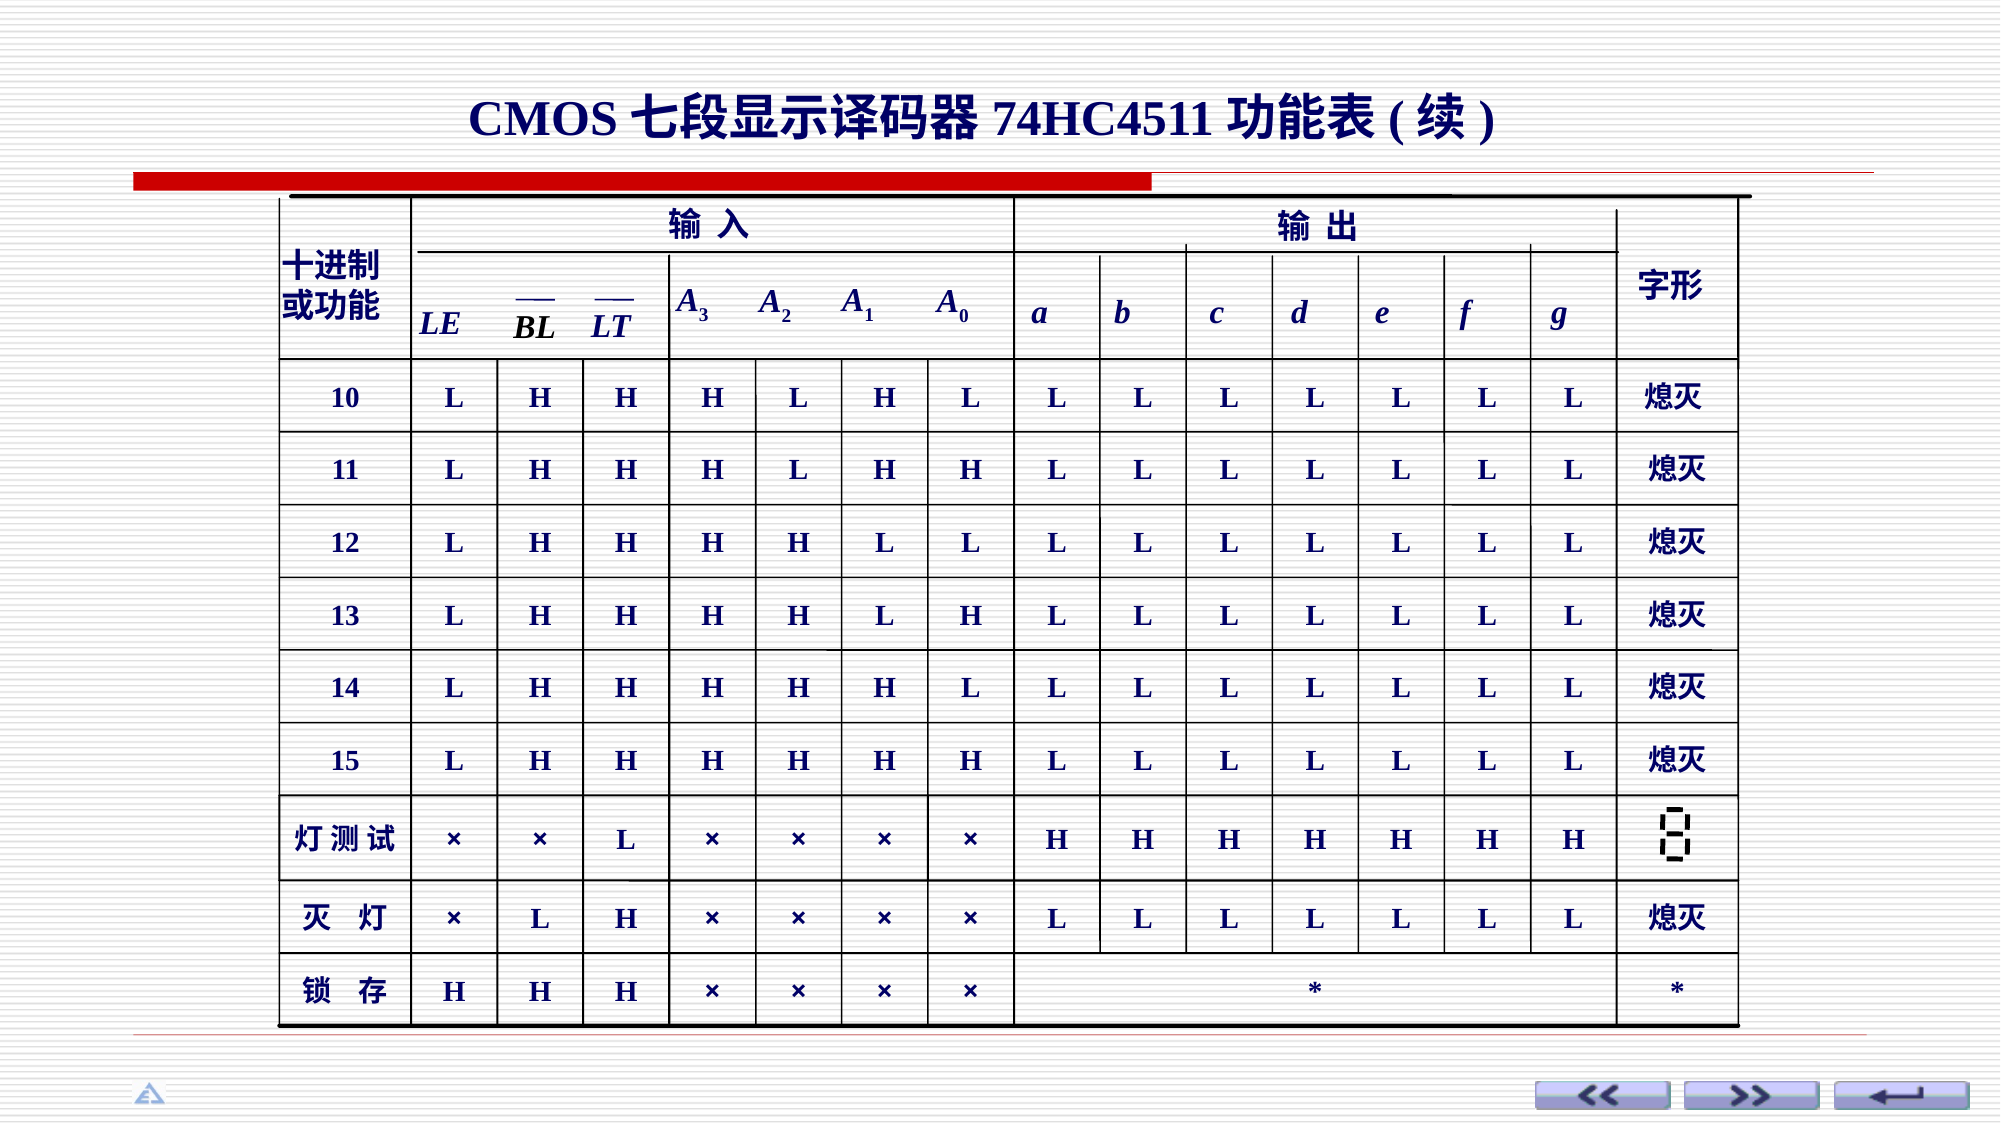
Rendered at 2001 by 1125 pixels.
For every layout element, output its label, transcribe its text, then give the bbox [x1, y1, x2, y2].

text_box L [1101, 881, 1186, 953]
text_box L [1015, 369, 1099, 431]
text_box H [584, 432, 669, 504]
text_box e [1343, 253, 1426, 369]
text_box H [498, 384, 583, 431]
text_box L [1445, 432, 1530, 504]
text_box × [756, 881, 841, 953]
text_box × [670, 954, 755, 1025]
text_box L [1015, 881, 1100, 953]
text_box 15 [280, 723, 411, 795]
text_box L [1273, 578, 1358, 650]
text_box * [1617, 954, 1738, 1025]
text_box L [1187, 432, 1272, 504]
text_box H [1359, 796, 1444, 880]
text_box L [756, 361, 841, 431]
text_box g [1516, 253, 1603, 369]
text_box H [756, 650, 841, 722]
text_box L [1015, 432, 1099, 504]
text_box L [1015, 578, 1099, 649]
text_box H [498, 650, 583, 722]
text_box 熄灭 [1617, 881, 1738, 953]
text_box L [1187, 369, 1272, 431]
text_box L [928, 505, 1014, 577]
text_box c [1174, 253, 1260, 369]
text_box 11 [280, 432, 411, 504]
text_box L [1445, 723, 1530, 795]
text_box 熄灭 [1617, 651, 1738, 722]
text_box × [842, 796, 927, 880]
text_box LT [625, 361, 701, 383]
text_box L [1445, 651, 1530, 722]
text_box L [412, 505, 497, 577]
text_box L [1015, 723, 1100, 795]
text_box 熄灭 [1617, 505, 1738, 577]
text_box L [412, 578, 497, 649]
text_box 熄灭 [1617, 432, 1738, 504]
text_box L [1359, 369, 1444, 431]
text_box L [1531, 505, 1616, 577]
text_box L [1359, 881, 1444, 953]
text_box H [842, 361, 927, 431]
text_box L [1359, 723, 1444, 795]
text_box b [1083, 253, 1166, 369]
text_box H [584, 723, 669, 795]
text_box L [1187, 505, 1272, 577]
text_box 熄灭 [1617, 578, 1738, 650]
text_box × [842, 881, 927, 953]
text_box L [1445, 505, 1530, 577]
text_box CMOS七段显示译码器74HC4511功能表(续) [453, 78, 1511, 153]
text_box × [928, 954, 1014, 1025]
text_box H [756, 505, 841, 577]
text_box 输 入 [409, 197, 1010, 250]
text_box H [498, 432, 583, 504]
text_box L [756, 432, 841, 504]
text_box L [1273, 723, 1358, 795]
text_box H [756, 578, 841, 649]
text_box H [928, 578, 1014, 649]
text_box × [670, 881, 755, 953]
text_box [1617, 796, 1738, 880]
text_box 10 [280, 369, 411, 431]
text_box L [412, 432, 497, 504]
text_box 输 出 [1018, 198, 1619, 252]
text_box [625, 300, 664, 369]
text_box 锁 存 [280, 954, 411, 1025]
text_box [1657, 807, 1698, 867]
text_box L [412, 650, 497, 722]
text_box H [1187, 796, 1272, 880]
text_box H [670, 650, 755, 722]
text_box [436, 168, 467, 196]
text_box A0 [893, 243, 1012, 361]
text_box [492, 253, 578, 267]
text_box H [584, 881, 669, 953]
text_box A1 [799, 243, 893, 361]
text_box L [1273, 881, 1358, 953]
text_box L [1187, 881, 1272, 953]
text_box L [584, 796, 669, 880]
text_box L [1531, 651, 1616, 722]
text_box L [1273, 369, 1358, 431]
text_box 13 [280, 578, 411, 649]
text_box L [1015, 505, 1099, 577]
text_box H [670, 432, 755, 504]
text_box 12 [280, 505, 411, 577]
text_box L [1359, 432, 1444, 504]
text_box H [670, 505, 755, 577]
text_box L [1531, 881, 1616, 953]
text_box A3 [633, 243, 716, 361]
text_box d [1260, 253, 1343, 369]
text_box L [1531, 578, 1616, 650]
text_box H [756, 723, 841, 795]
text_box H [1531, 796, 1616, 880]
text_box L [1100, 578, 1186, 649]
text_box H [584, 383, 669, 431]
text_box L [1187, 650, 1272, 722]
text_box L [842, 578, 927, 649]
text_box H [584, 578, 669, 649]
text_box L [1531, 723, 1616, 795]
text_box H [498, 578, 583, 649]
text_box L [1187, 723, 1272, 795]
text_box × [412, 881, 497, 953]
text_box × [670, 796, 755, 880]
picture [0, 0, 2001, 1125]
text_box 字形 [1609, 198, 1733, 369]
text_box L [498, 881, 583, 953]
text_box L [1273, 651, 1358, 722]
text_box 灭 灯 [280, 881, 411, 953]
text_box H [498, 723, 583, 795]
text_box L [928, 361, 1014, 431]
text_box 熄灭 [1617, 360, 1738, 431]
text_box H [584, 505, 669, 577]
text_box L [1531, 432, 1616, 504]
text_box × [756, 954, 841, 1025]
text_box * [1015, 954, 1616, 1025]
text_box A2 [716, 243, 799, 361]
text_box H [1445, 796, 1530, 880]
text_box L [1273, 432, 1358, 504]
text_box [578, 253, 633, 299]
text_box H [842, 723, 927, 795]
text_box × [412, 796, 497, 880]
text_box L [1100, 360, 1186, 431]
text_box L [1100, 723, 1186, 795]
text_box L [1445, 360, 1530, 431]
text_box LE [350, 262, 531, 380]
text_box 十进制 或功能 [243, 198, 419, 369]
text_box × [928, 796, 1014, 880]
text_box f [1426, 253, 1508, 369]
text_box H [670, 723, 755, 795]
text_box H [670, 578, 755, 649]
text_box H [842, 650, 927, 722]
text_box L [1100, 650, 1186, 722]
text_box L [1531, 360, 1616, 431]
text_box L [1359, 651, 1444, 722]
text_box H [1101, 796, 1186, 880]
text_box × [498, 796, 583, 880]
text_box H [842, 432, 927, 504]
text_box 灯 测 试 [280, 796, 411, 880]
text_box H [412, 954, 497, 1025]
text_box H [498, 505, 583, 577]
text_box × [842, 954, 927, 1025]
text_box H [1273, 796, 1358, 880]
text_box L [1445, 881, 1530, 953]
text_box L [412, 380, 497, 431]
text_box H [584, 954, 670, 1025]
text_box 熄灭 [1617, 723, 1738, 795]
text_box L [1445, 578, 1530, 650]
text_box BL [444, 267, 625, 384]
text_box H [584, 650, 669, 722]
text_box L [1359, 505, 1444, 577]
text_box L [1359, 578, 1444, 650]
text_box × [928, 881, 1014, 953]
text_box H [498, 954, 583, 1025]
text_box H [1015, 796, 1100, 880]
text_box × [756, 796, 841, 880]
text_box L [1100, 432, 1186, 504]
text_box L [928, 650, 1014, 722]
text_box L [1187, 578, 1272, 650]
text_box L [1273, 505, 1358, 577]
text_box 14 [280, 650, 411, 722]
text_box H [928, 432, 1014, 504]
text_box H [670, 361, 755, 431]
text_box L [842, 505, 927, 577]
text_box a [996, 253, 1083, 369]
text_box L [412, 723, 497, 795]
text_box L [1100, 505, 1186, 577]
text_box H [928, 723, 1014, 795]
text_box L [1015, 650, 1099, 722]
